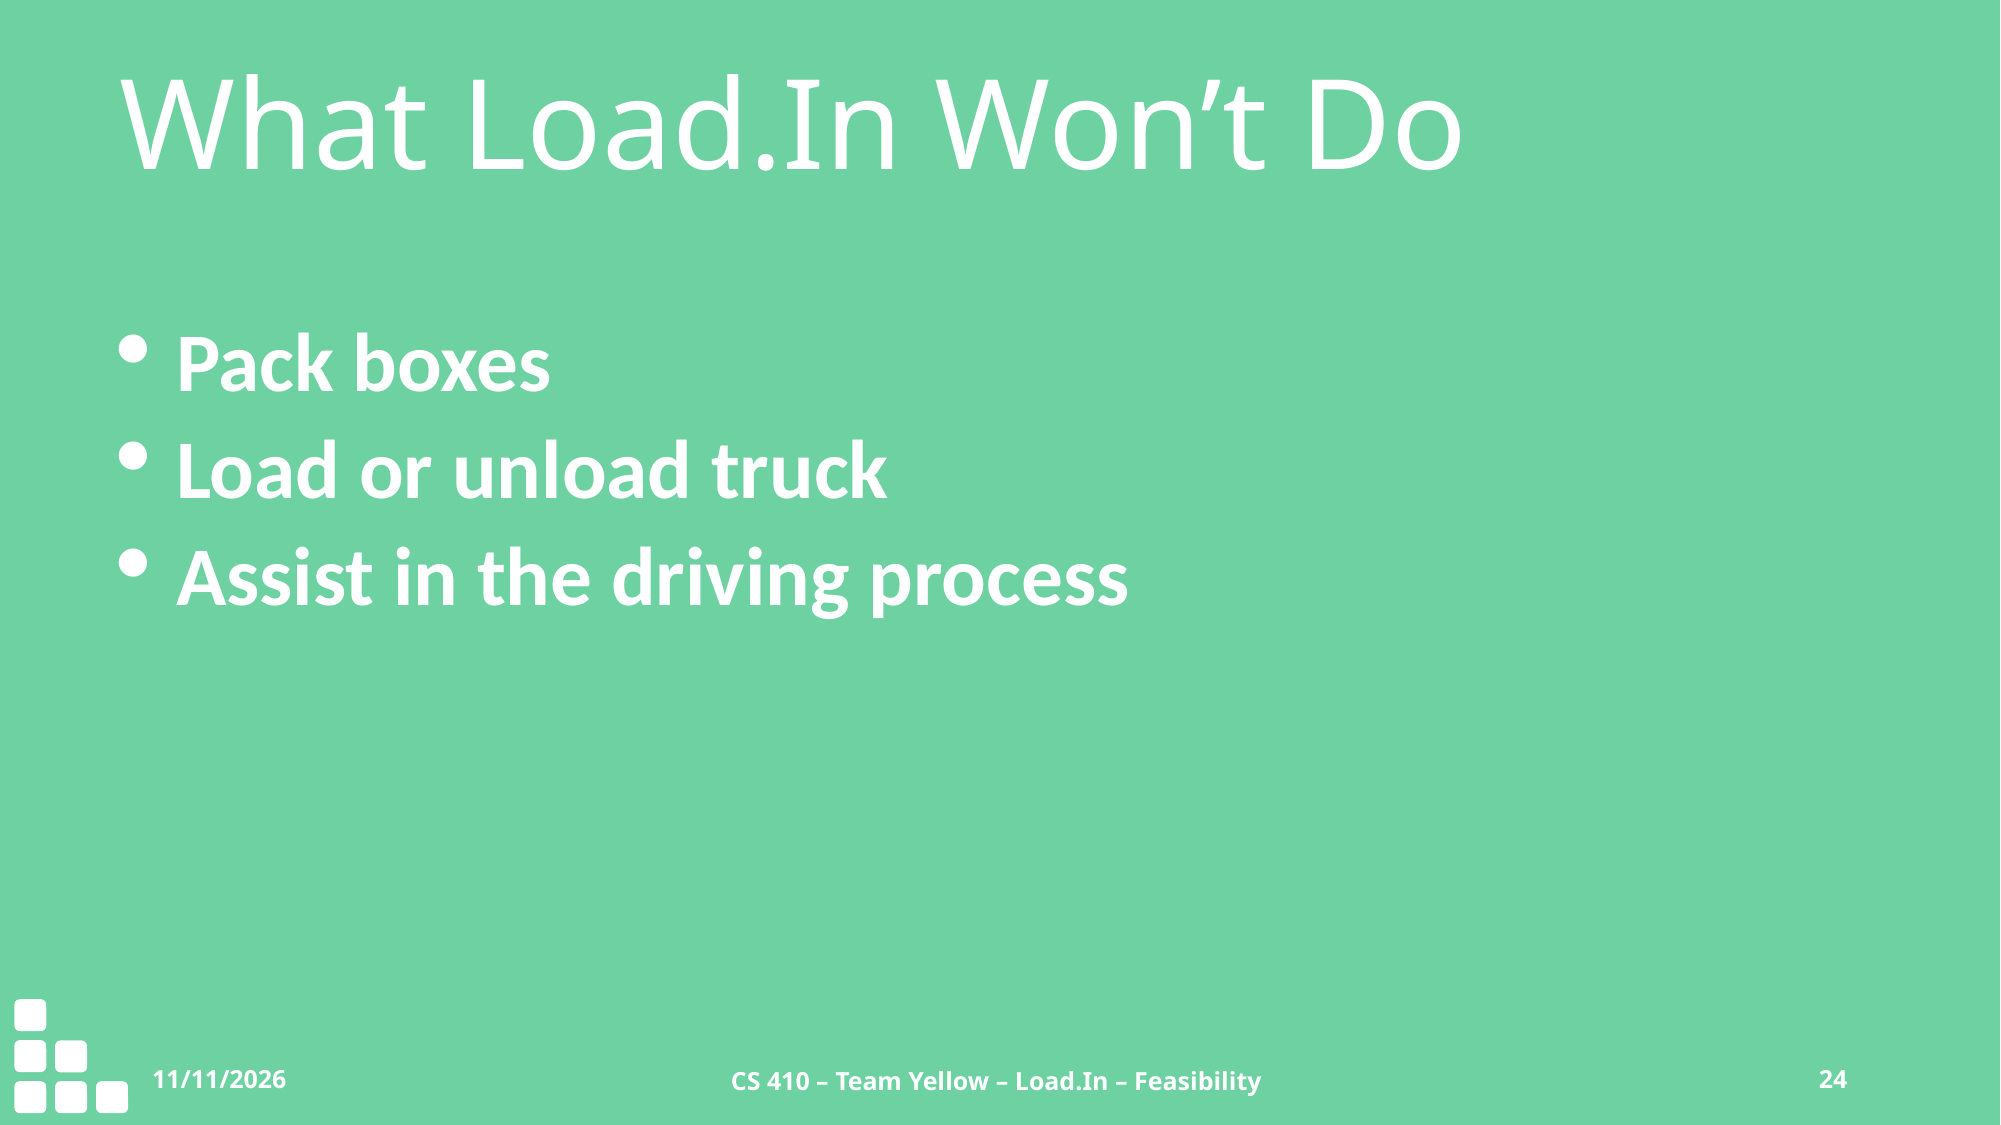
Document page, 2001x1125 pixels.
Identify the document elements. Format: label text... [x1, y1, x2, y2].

text_box 24 [1412, 1035, 1863, 1125]
text_box What Load.In Won’t Do [104, 40, 1830, 204]
text_box CS 410 – Team Yellow – Load.In – Feasibility [662, 1035, 1338, 1125]
text_box 11/8/2020 [137, 1035, 588, 1125]
text_box Pack boxes Load or unload truck Assist in the driving process [105, 294, 1619, 630]
